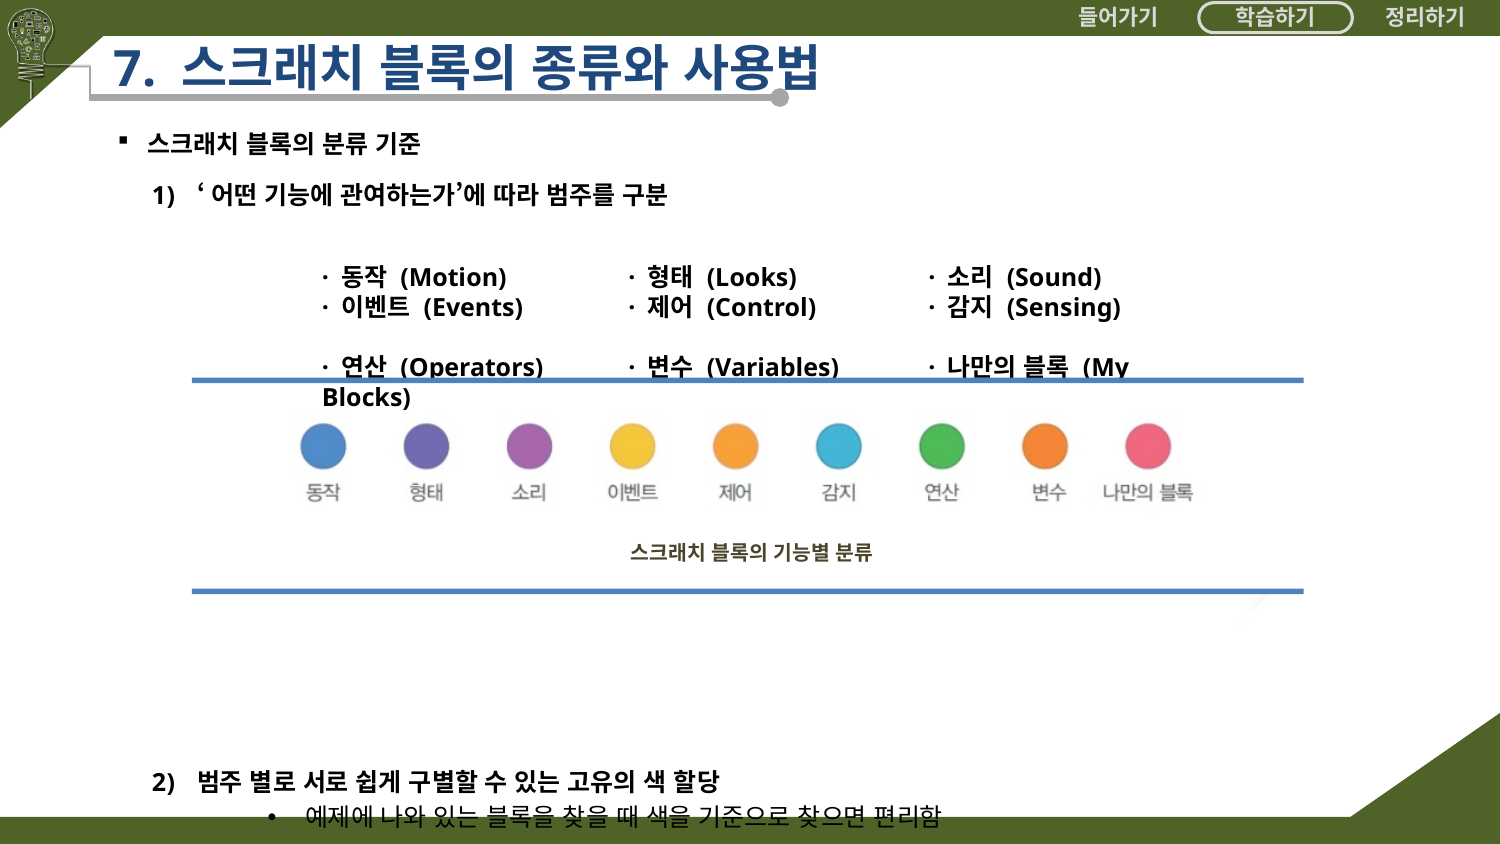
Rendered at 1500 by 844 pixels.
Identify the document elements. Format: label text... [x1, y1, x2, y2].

text_box 스크래치 블록의 기능별 분류 [499, 536, 1005, 572]
title 7. 스크래치 블록의 종류와 사용법 [99, 23, 1211, 110]
text_box [190, 376, 1306, 385]
picture [0, 3, 1414, 816]
text_box · 동작 (Motion) · 형태 (Looks) · 소리 (Sound) · 이벤트 (Events) · 제어 (Control) · 감지 (Sensing) · 연산 (Operators) · 변수 (Variables) · 나만의 블록 (My Blocks) [307, 385, 1194, 395]
text_box [190, 587, 1306, 596]
list 스크래치 블록의 분류 기준 ‘어떤 기능에 관여하는가’에 따라 범주를 구분 범주 별로 서로 쉽게 구별할 수 있는 고유의 색 할당 예제에 나와 있는 블록을 찾을 때 색을 기준으로 찾으면 편리함 [102, 112, 1212, 746]
text_box · 동작 (Motion) · 형태 (Looks) · 소리 (Sound) · 이벤트 (Events) · 제어 (Control) · 감지 (Sensing) · 연산 (Operators) · 변수 (Variables) · 나만의 블록 (My Blocks) [307, 253, 1194, 376]
